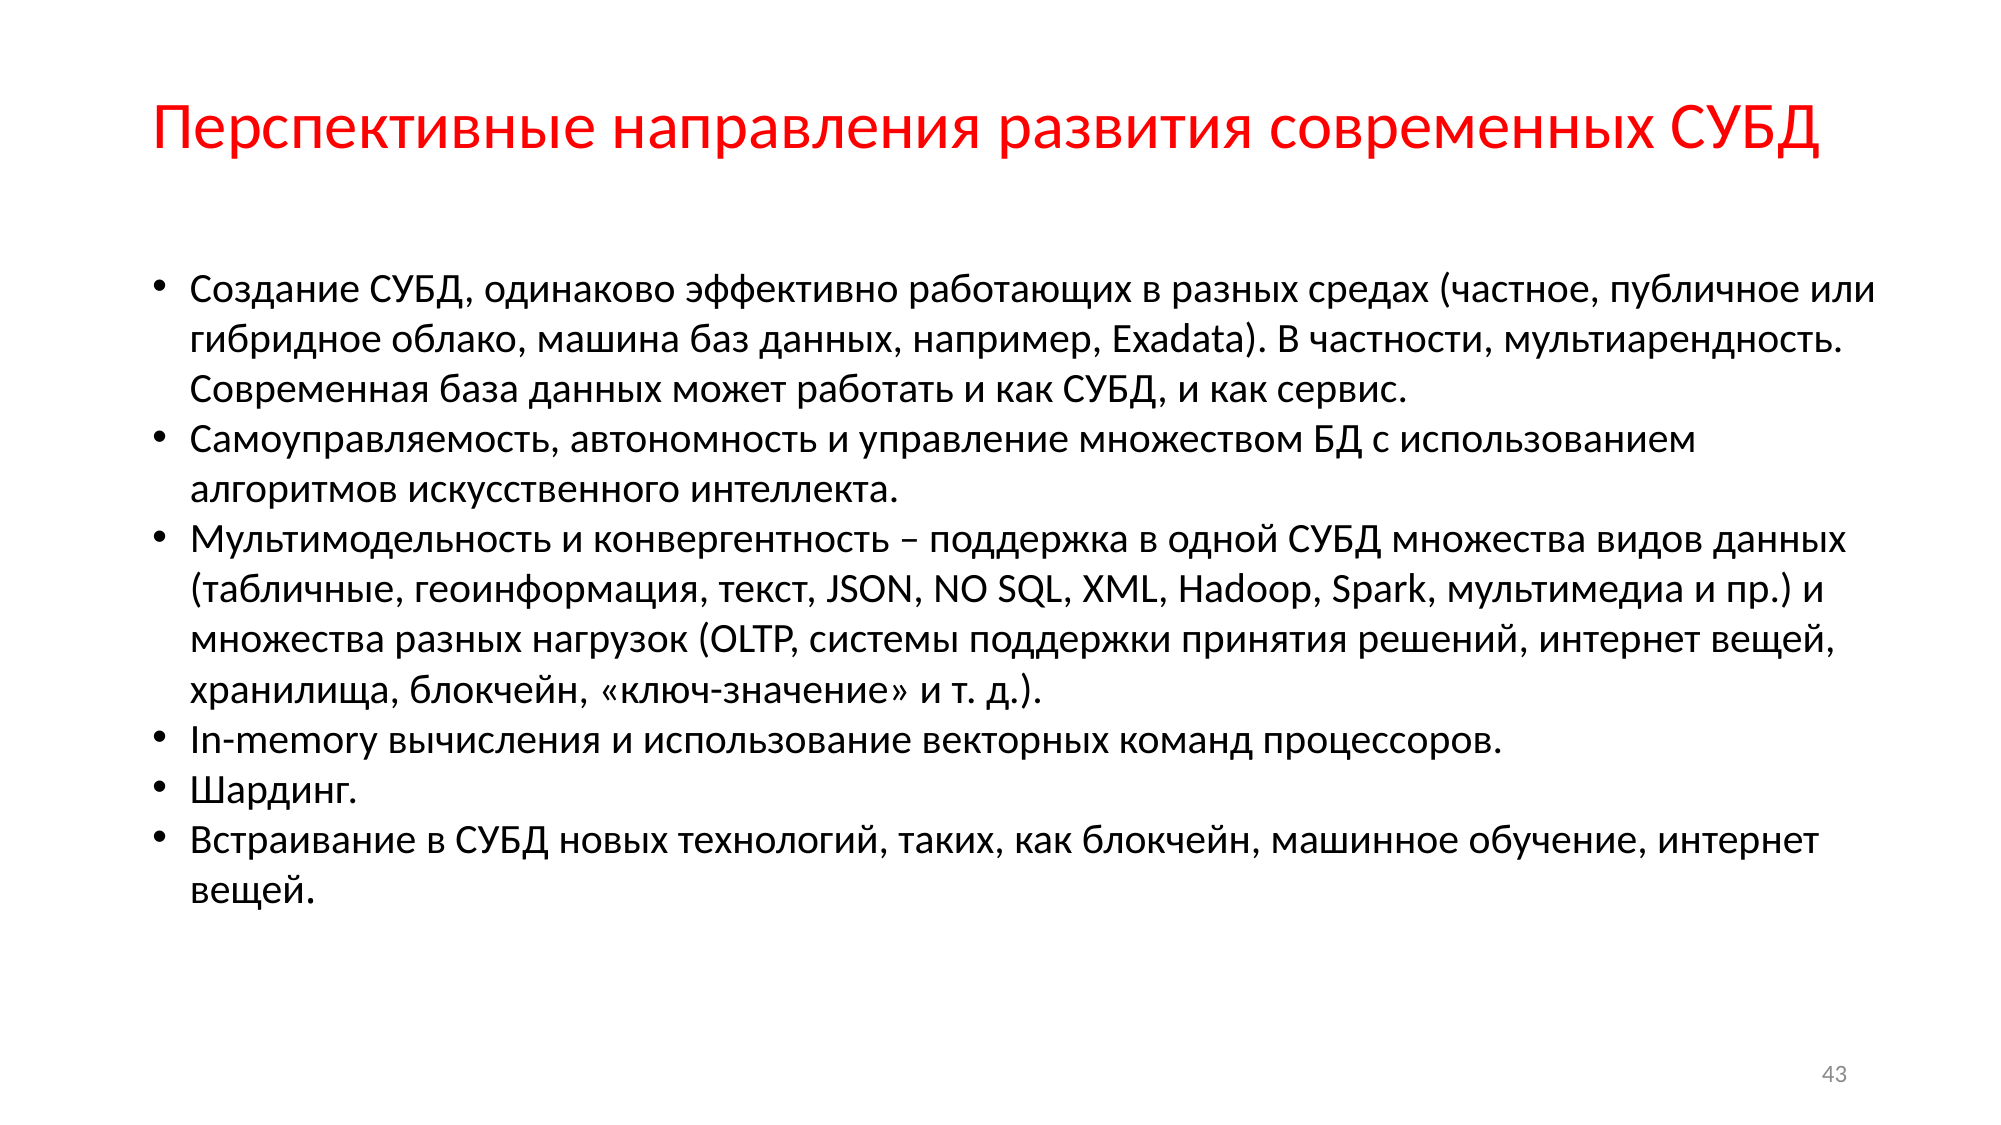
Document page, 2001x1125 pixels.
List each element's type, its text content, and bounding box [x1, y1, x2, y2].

list Создание СУБД, одинаково эффективно работающих в разных средах (частное, публичное или гибридное облако, машина баз данных, например, Exadata). В частности, мультиарендность. Современная база данных может работать и как СУБД, и как сервис. Самоуправляемость, автономность и управление множеством БД с использованием алгоритмов искусственного интеллекта. Мультимодельность и конвергентность – поддержка в одной СУБД множества видов данных (табличные, геоинформация, текст, JSON, NO SQL, XML, Hadoop, Spark, мультимедиа и пр.) и множества разных нагрузок (OLTP, системы поддержки принятия решений, интернет вещей, хранилища, блокчейн, «ключ-значение» и т. д.). In-memory вычисления и использование векторных команд процессоров. Шардинг. Встраивание в СУБД новых технологий, таких, как блокчейн, машинное обучение, интернет вещей. [137, 253, 1924, 1043]
slide_number 43 [1412, 1042, 1863, 1103]
title Перспективные направления развития современных СУБД [137, 70, 1863, 183]
